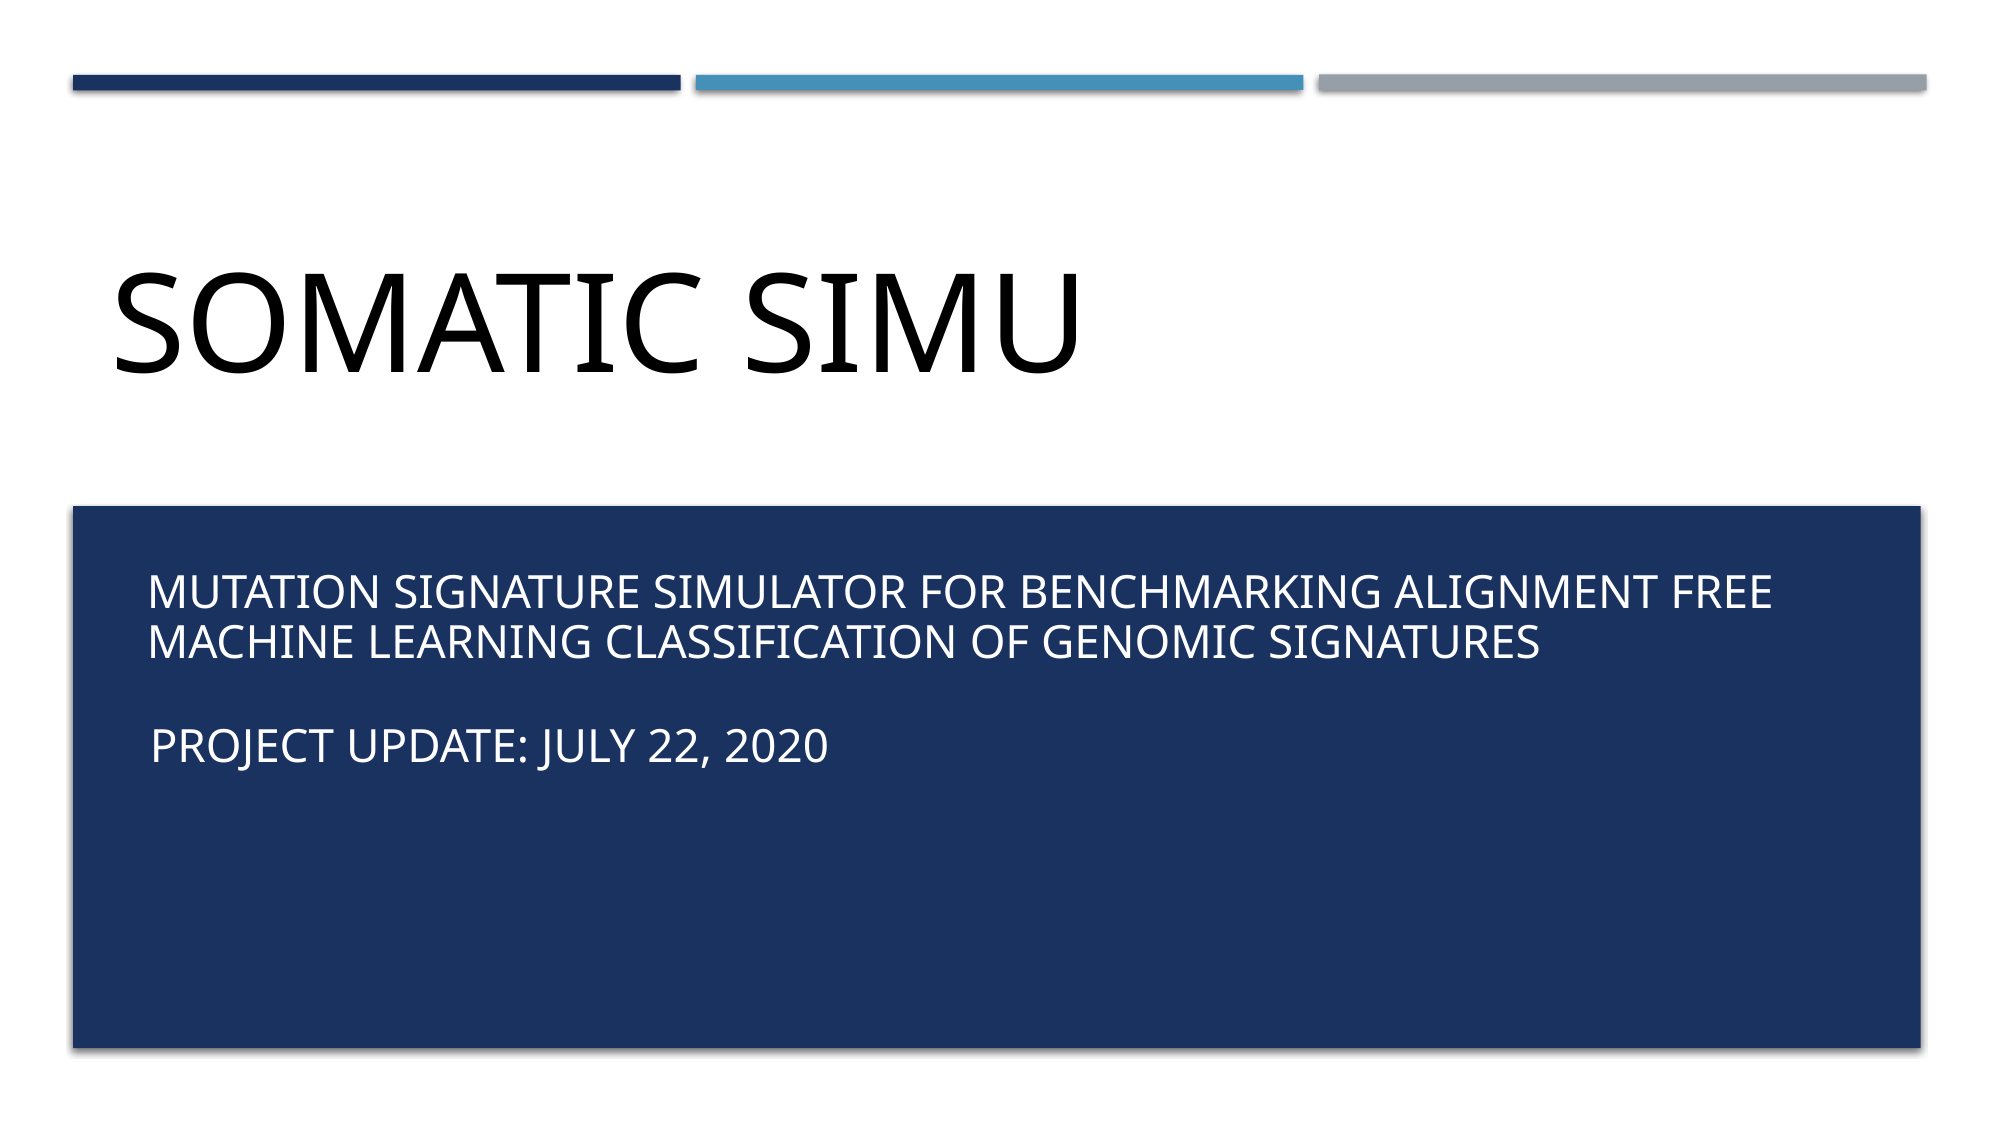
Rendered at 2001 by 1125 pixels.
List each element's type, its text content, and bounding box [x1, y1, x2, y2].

text_box MUTATION SIGNATURE SIMULATOR FOR BENCHMARKING ALIGNMENT FREE MACHINE LEARNING CLASSIFICATION OF GENOMIC SIGNATURES [131, 561, 1863, 659]
text_box SOMATIC SIMU [95, 167, 1899, 410]
text_box PROJECT UPDATE: JULY 22, 2020 [134, 715, 1866, 813]
